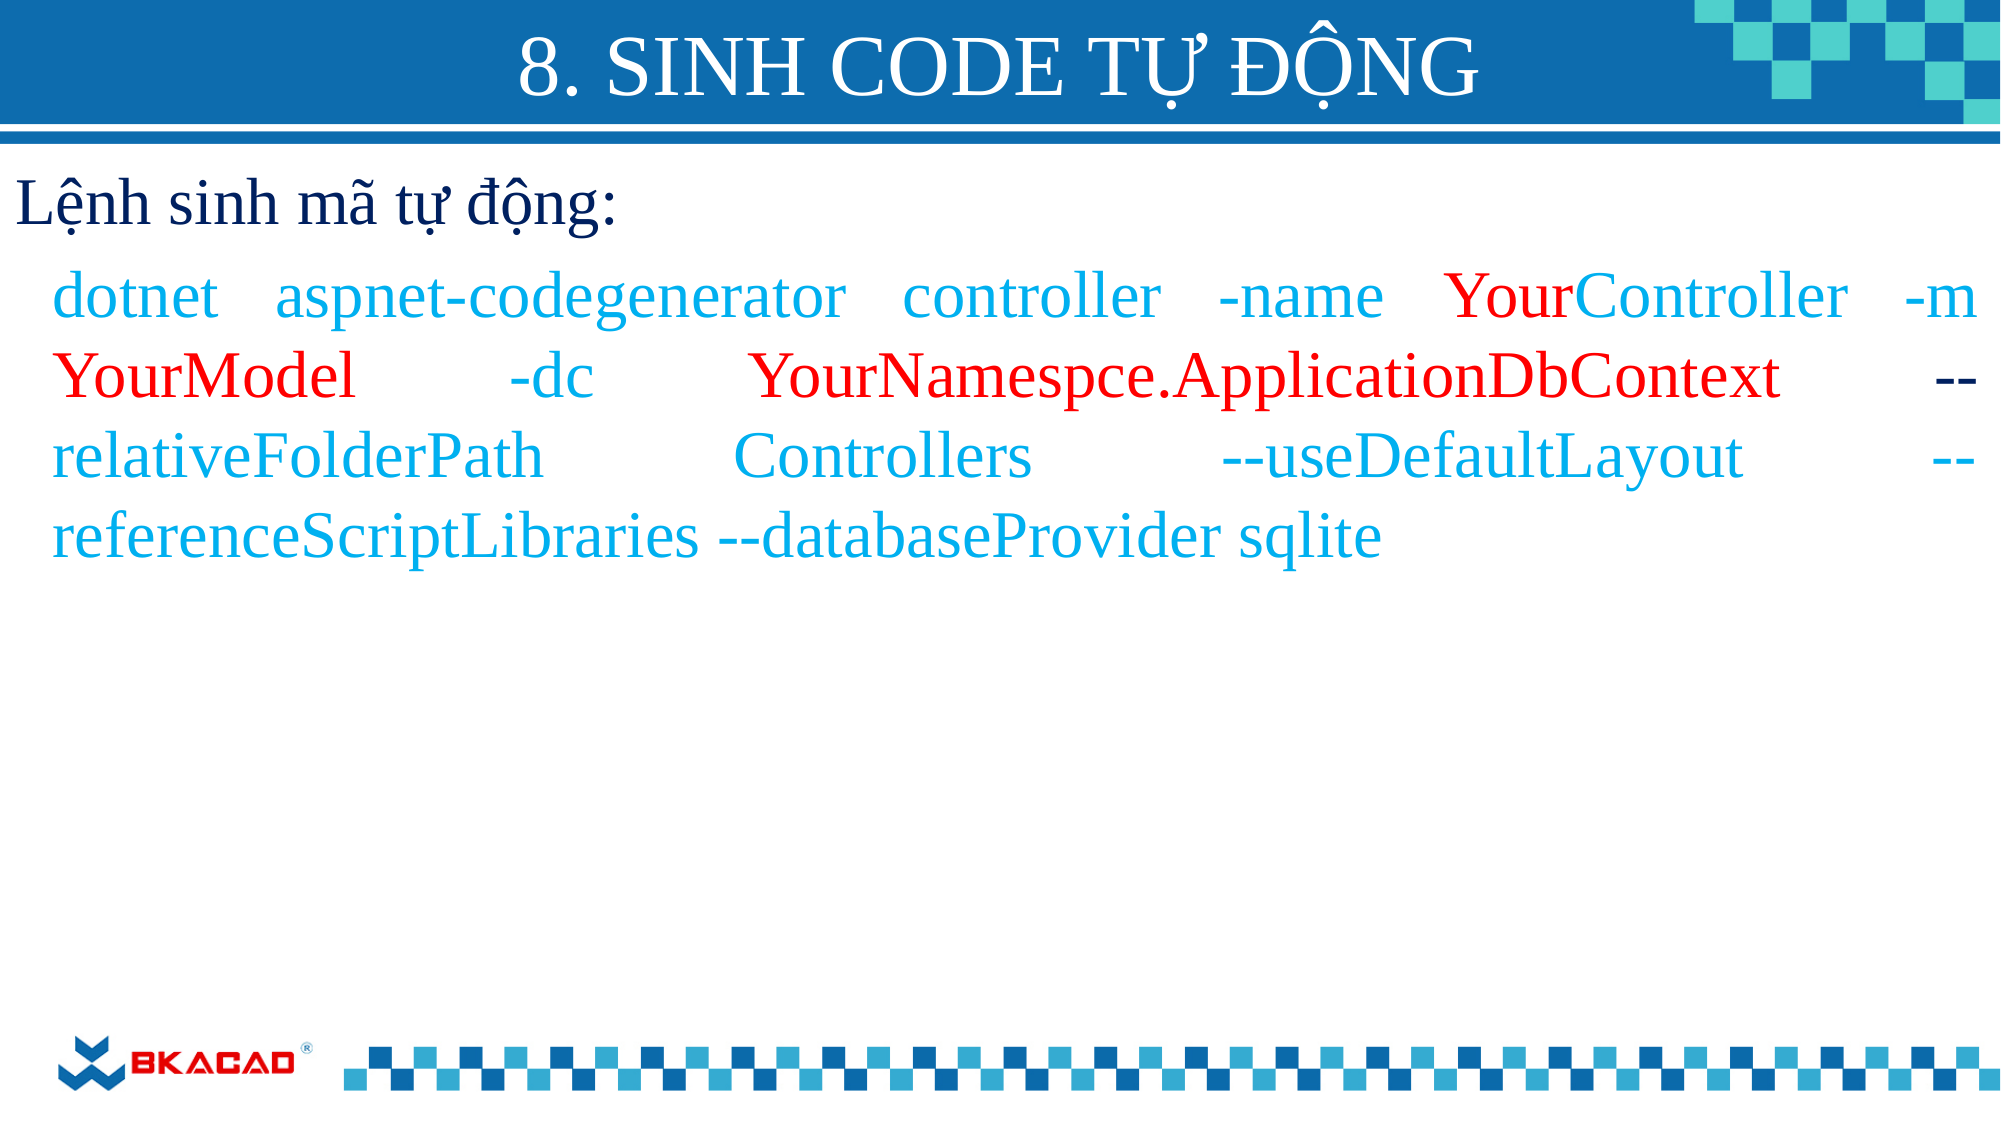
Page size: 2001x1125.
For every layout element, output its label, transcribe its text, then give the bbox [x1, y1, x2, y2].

picture [0, 0, 2001, 1125]
title 8. SINH CODE TỰ ĐỘNG [0, 0, 2000, 121]
list Lệnh sinh mã tự động: dotnet aspnet-codegenerator controller -name YourController -m YourModel -dc YourNamespce.ApplicationDbContext --relativeFolderPath Controllers --useDefaultLayout --referenceScriptLibraries --databaseProvider sqlite [0, 149, 1995, 1030]
